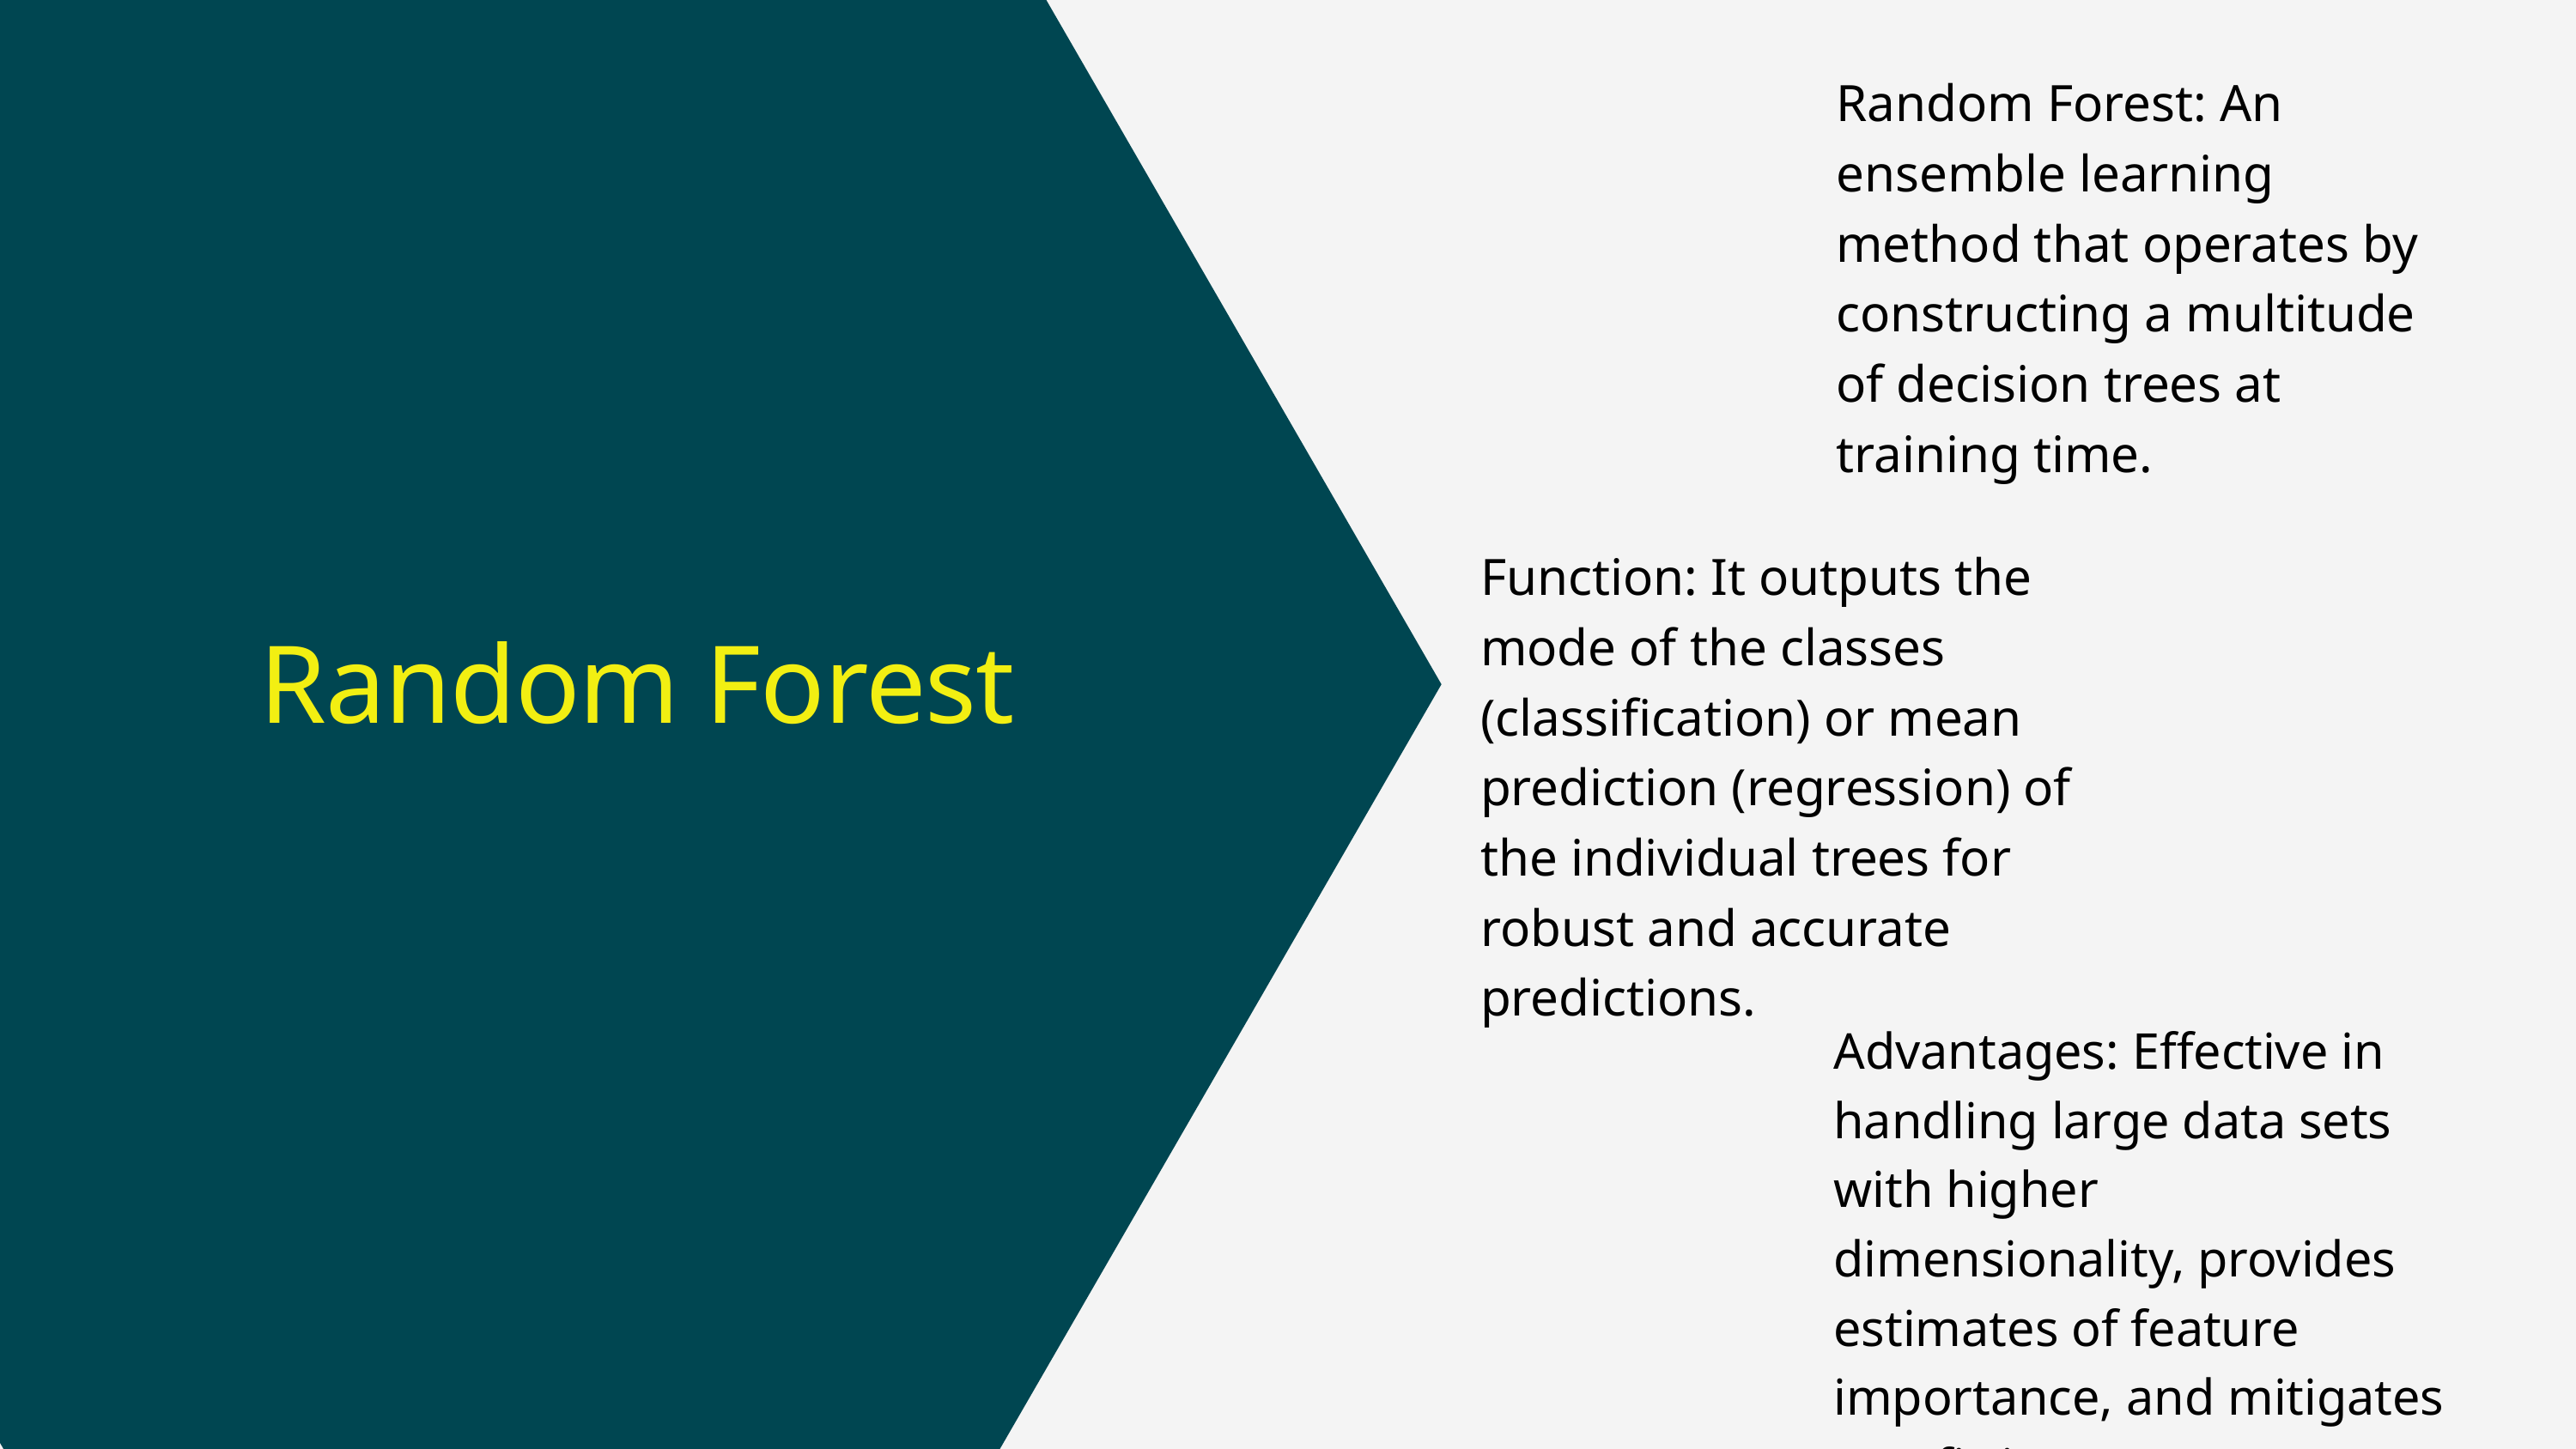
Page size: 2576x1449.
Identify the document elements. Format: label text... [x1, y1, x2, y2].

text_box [1836, 67, 2470, 612]
text_box Advantages: Effective in handling large data sets with higher dimensionality, provides estimates of feature importance, and mitigates overfitting. [1833, 1009, 2459, 1449]
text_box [0, 0, 1442, 1449]
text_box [259, 611, 1122, 856]
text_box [1479, 541, 2151, 1018]
